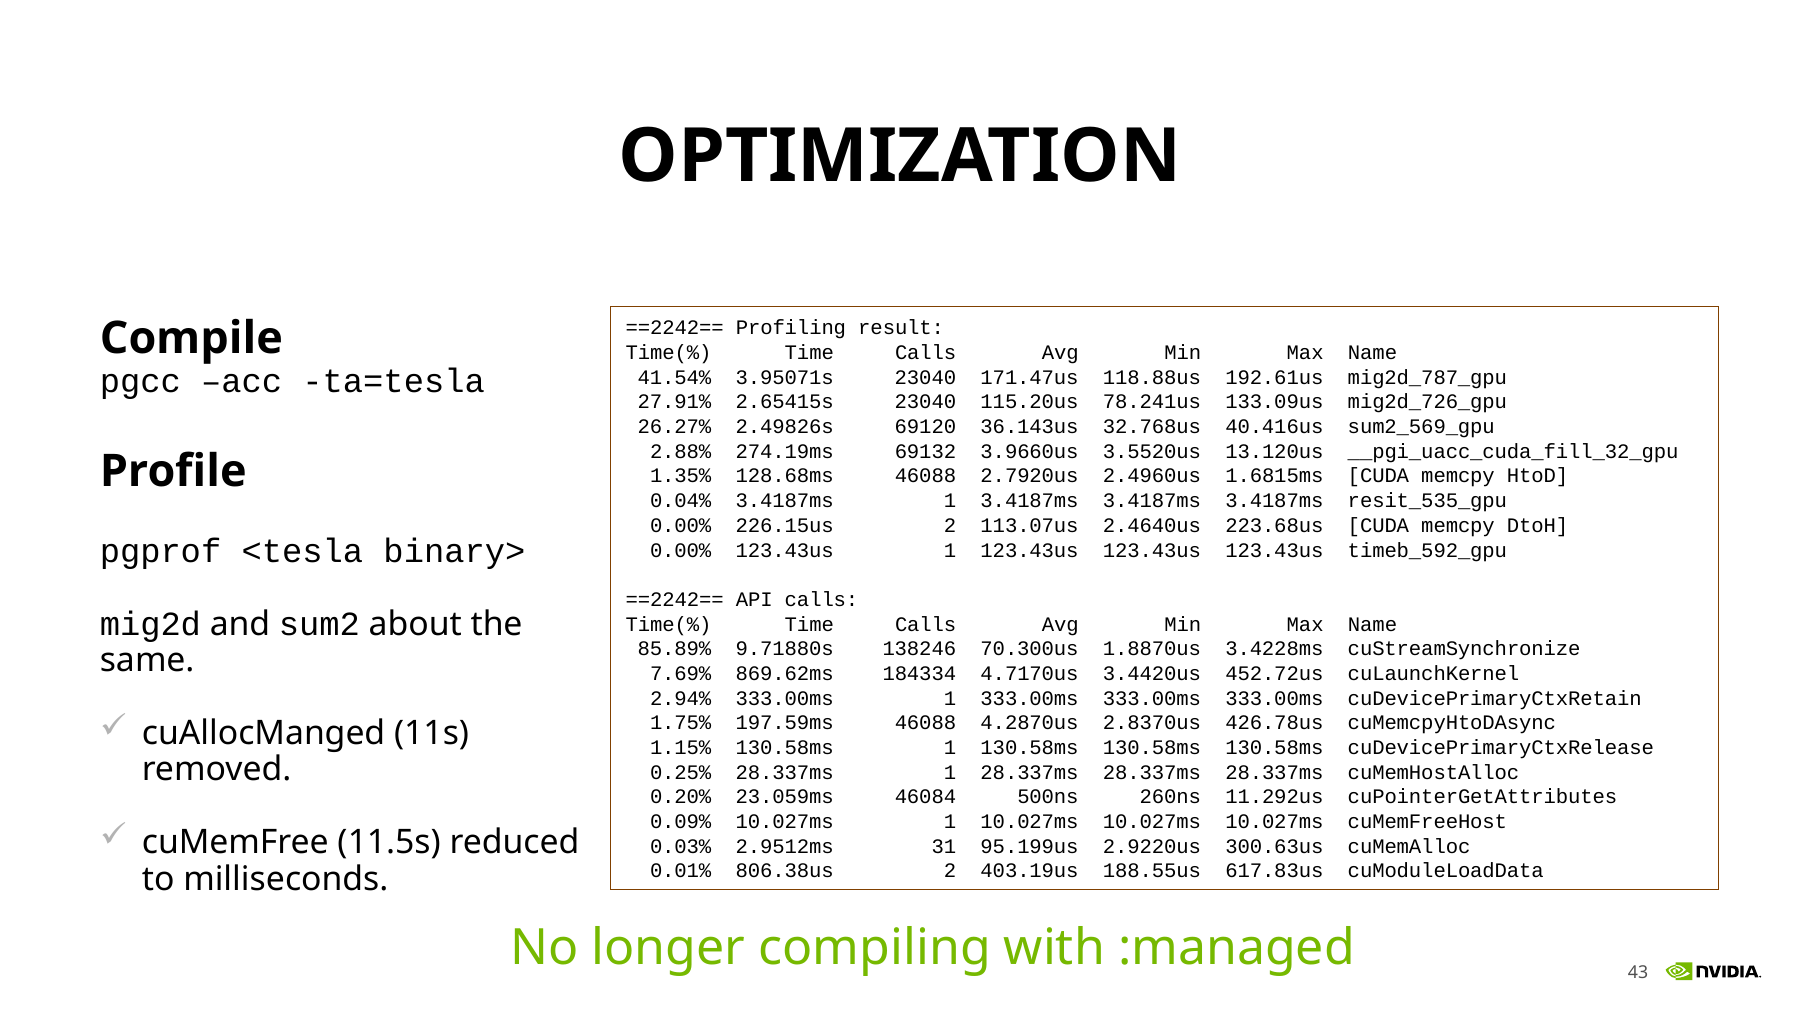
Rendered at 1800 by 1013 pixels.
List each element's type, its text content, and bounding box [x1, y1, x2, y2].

list Compile pgcc –acc -ta=tesla Profile pgprof <tesla binary> mig2d and sum2 about the same. cuAllocManged (11s) removed. cuMemFree (11.5s) reduced to milliseconds. [84, 306, 596, 956]
title Optimization [81, 108, 1719, 206]
list No longer compiling with :managed [114, 913, 1752, 1001]
text_box ==2242== Profiling result: Time(%) Time Calls Avg Min Max Name 41.54% 3.95071s 23040 171.47us 118.88us 192.61us mig2d_787_gpu 27.91% 2.65415s 23040 115.20us 78.241us 133.09us mig2d_726_gpu 26.27% 2.49826s 69120 36.143us 32.768us 40.416us sum2_569_gpu 2.88% 274.19ms 69132 3.9660us 3.5520us 13.120us __pgi_uacc_cuda_fill_32_gpu 1.35% 128.68ms 46088 2.7920us 2.4960us 1.6815ms [CUDA memcpy HtoD] 0.04% 3.4187ms 1 3.4187ms 3.4187ms 3.4187ms resit_535_gpu 0.00% 226.15us 2 113.07us 2.4640us 223.68us [CUDA memcpy DtoH] 0.00% 123.43us 1 123.43us 123.43us 123.43us timeb_592_gpu ==2242== API calls: Time(%) Time Calls Avg Min Max Name 85.89% 9.71880s 138246 70.300us 1.8870us 3.4228ms cuStreamSynchronize 7.69% 869.62ms 184334 4.7170us 3.4420us 452.72us cuLaunchKernel 2.94% 333.00ms 1 333.00ms 333.00ms 333.00ms cuDevicePrimaryCtxRetain 1.75% 197.59ms 46088 4.2870us 2.8370us 426.78us cuMemcpyHtoDAsync 1.15% 130.58ms 1 130.58ms 130.58ms 130.58ms cuDevicePrimaryCtxRelease 0.25% 28.337ms 1 28.337ms 28.337ms 28.337ms cuMemHostAlloc 0.20% 23.059ms 46084 500ns 260ns 11.292us cuPointerGetAttributes 0.09% 10.027ms 1 10.027ms 10.027ms 10.027ms cuMemFreeHost 0.03% 2.9512ms 31 95.199us 2.9220us 300.63us cuMemAlloc 0.01% 806.38us 2 403.19us 188.55us 617.83us cuModuleLoadData [610, 306, 1719, 890]
